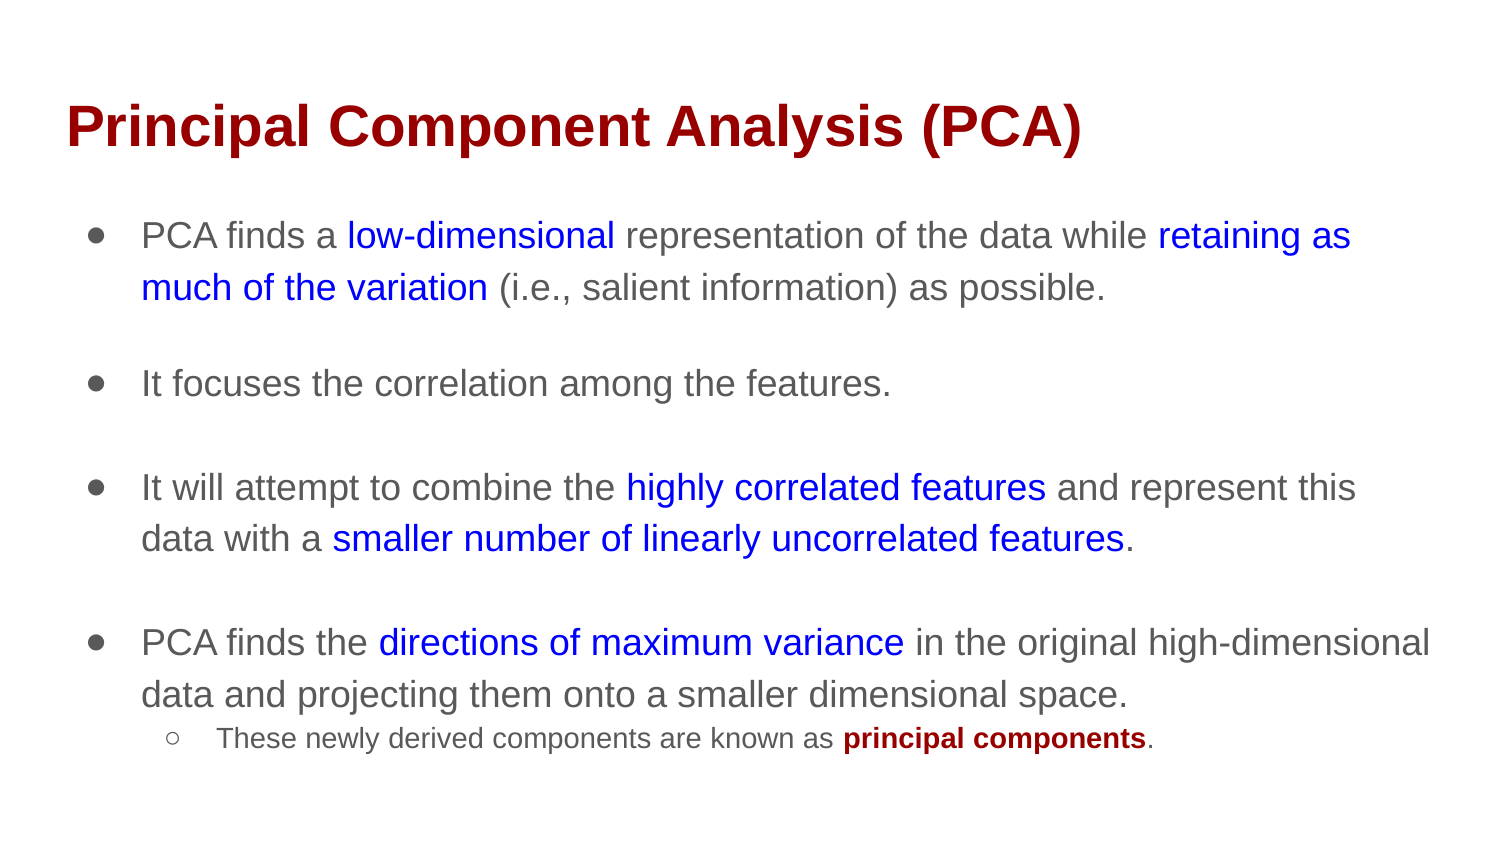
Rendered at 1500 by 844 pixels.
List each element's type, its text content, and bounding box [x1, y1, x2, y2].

list PCA finds a low-dimensional representation of the data while retaining as much of the variation (i.e., salient information) as possible. It focuses the correlation among the features. It will attempt to combine the highly correlated features and represent this data with a smaller number of linearly uncorrelated features. PCA finds the directions of maximum variance in the original high-dimensional data and projecting them onto a smaller dimensional space. These newly derived components are known as principal components. [51, 189, 1449, 805]
title Principal Component Analysis (PCA) [51, 72, 1449, 167]
